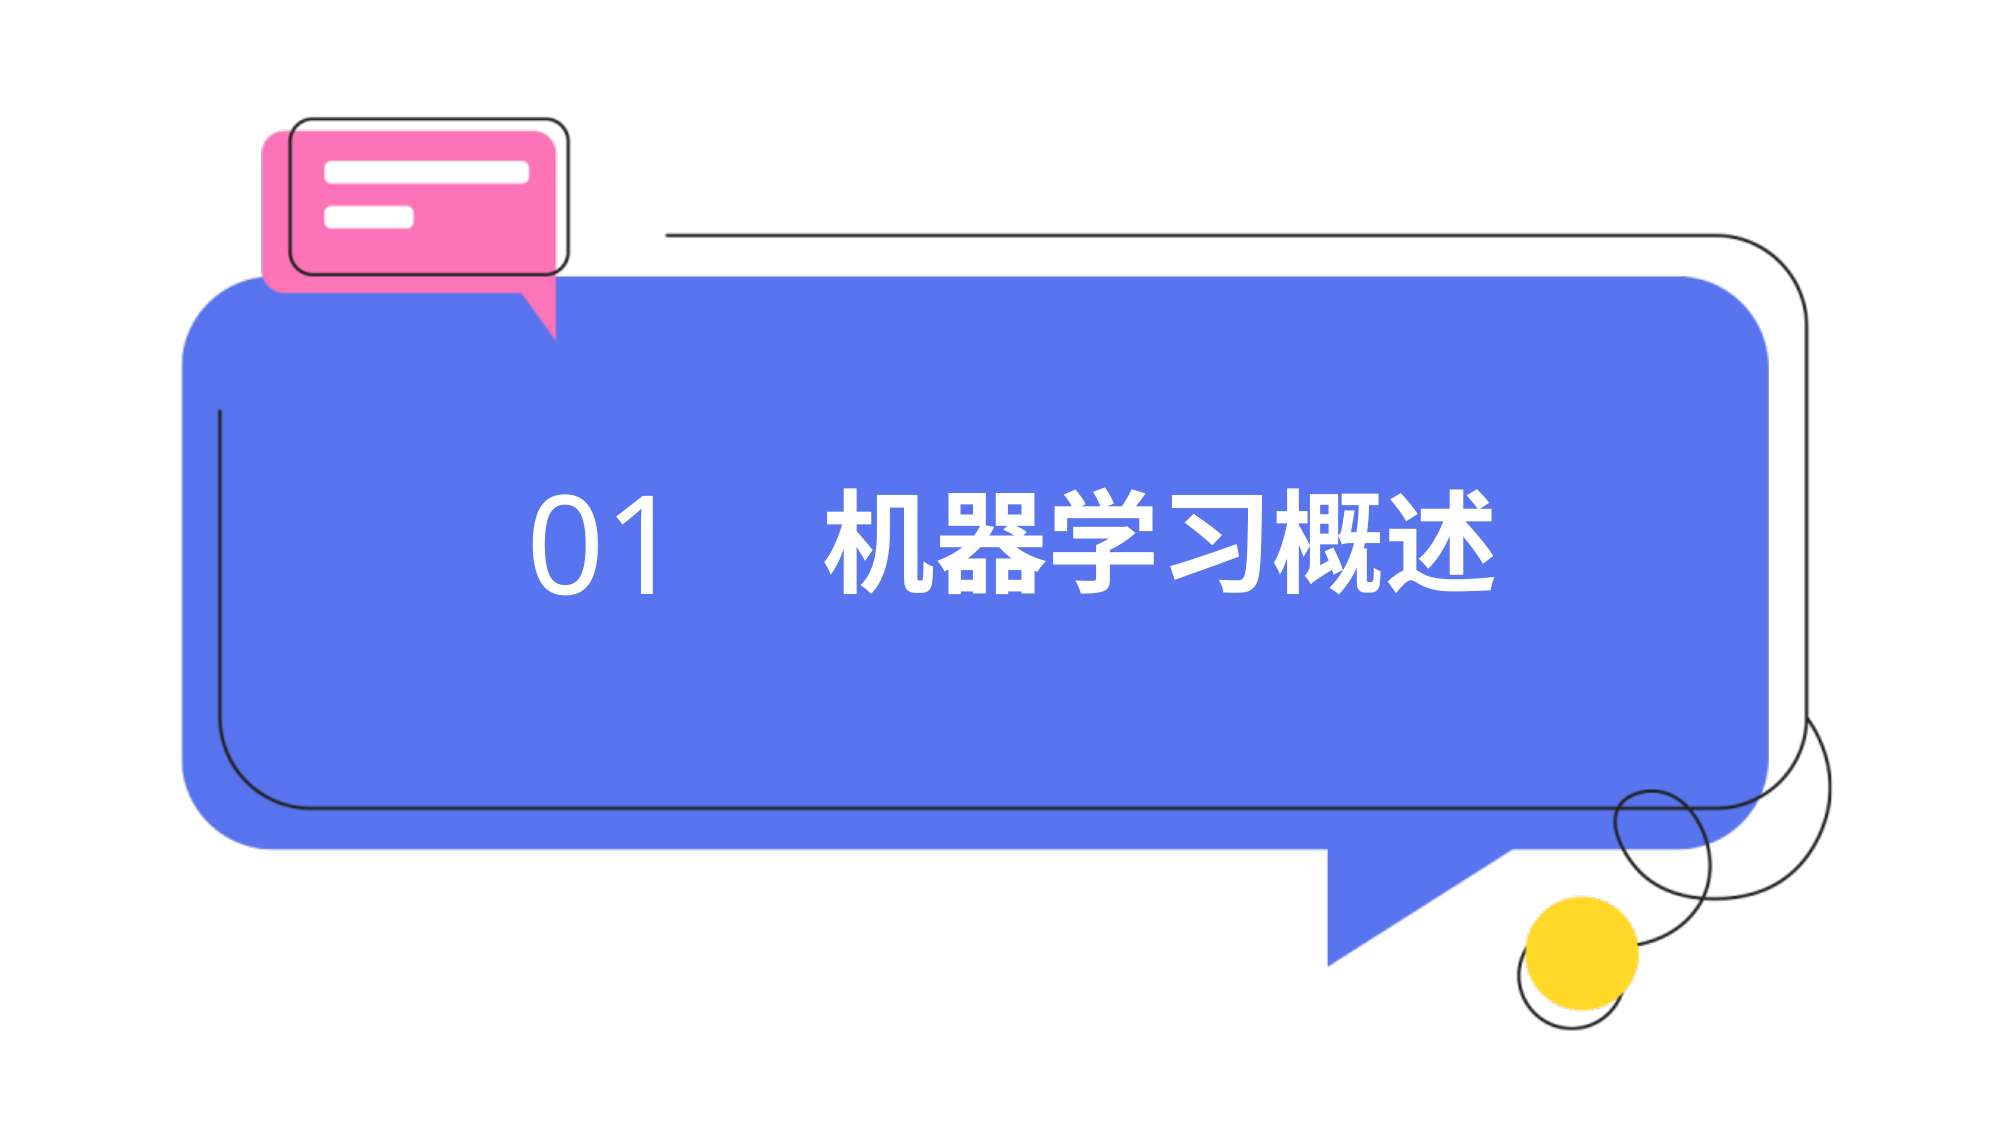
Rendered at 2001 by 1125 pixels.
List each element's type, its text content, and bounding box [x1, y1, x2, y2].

list 01 [219, 306, 684, 773]
picture [150, 84, 1850, 1041]
title 机器学习概述 [806, 306, 1647, 773]
